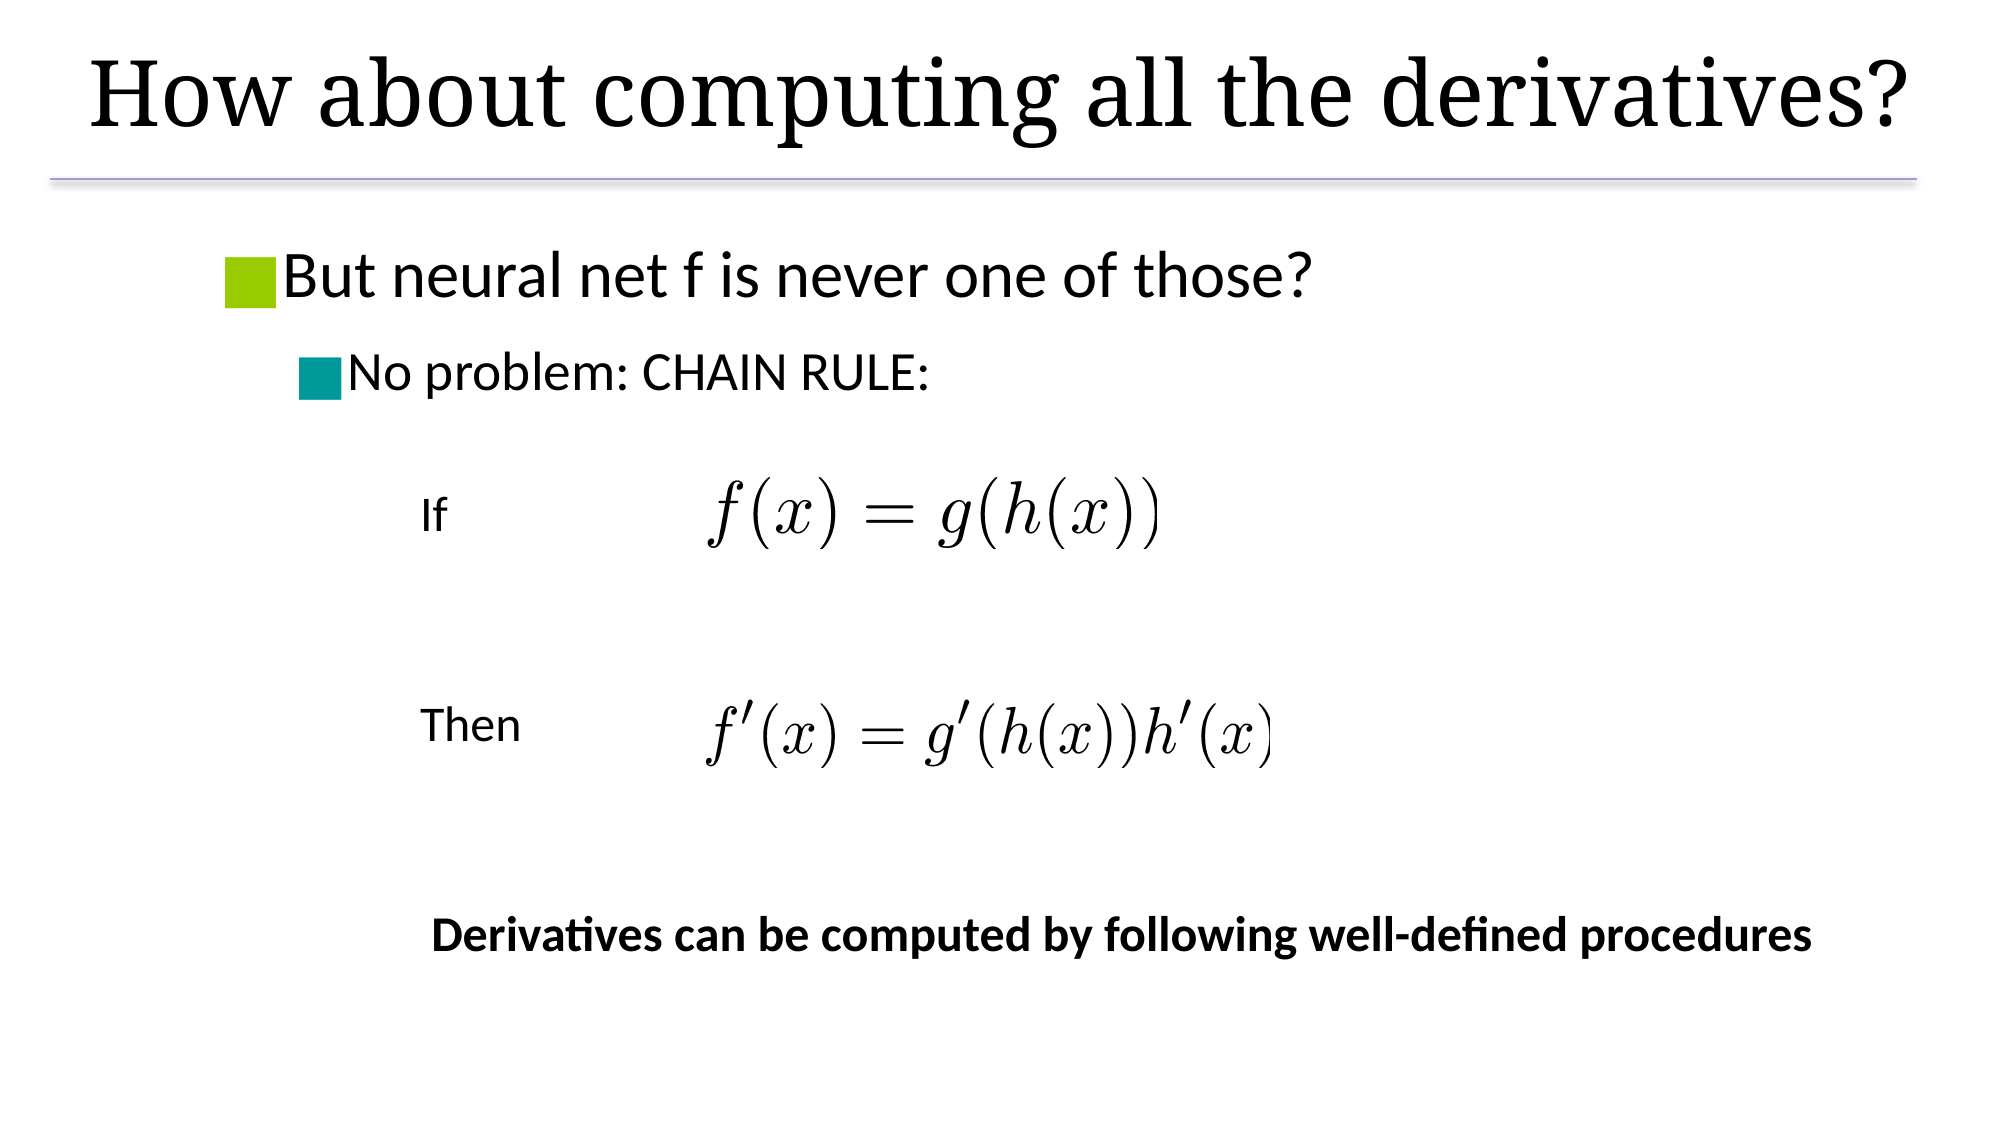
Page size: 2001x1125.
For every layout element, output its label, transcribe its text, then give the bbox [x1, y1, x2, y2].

text_box But neural net f is never one of those? No problem: CHAIN RULE: If Then Derivatives can be computed by following well-defined procedures [199, 220, 1913, 805]
picture [705, 475, 1157, 550]
title How about computing all the derivatives? [0, 0, 2000, 184]
picture [703, 699, 1271, 768]
